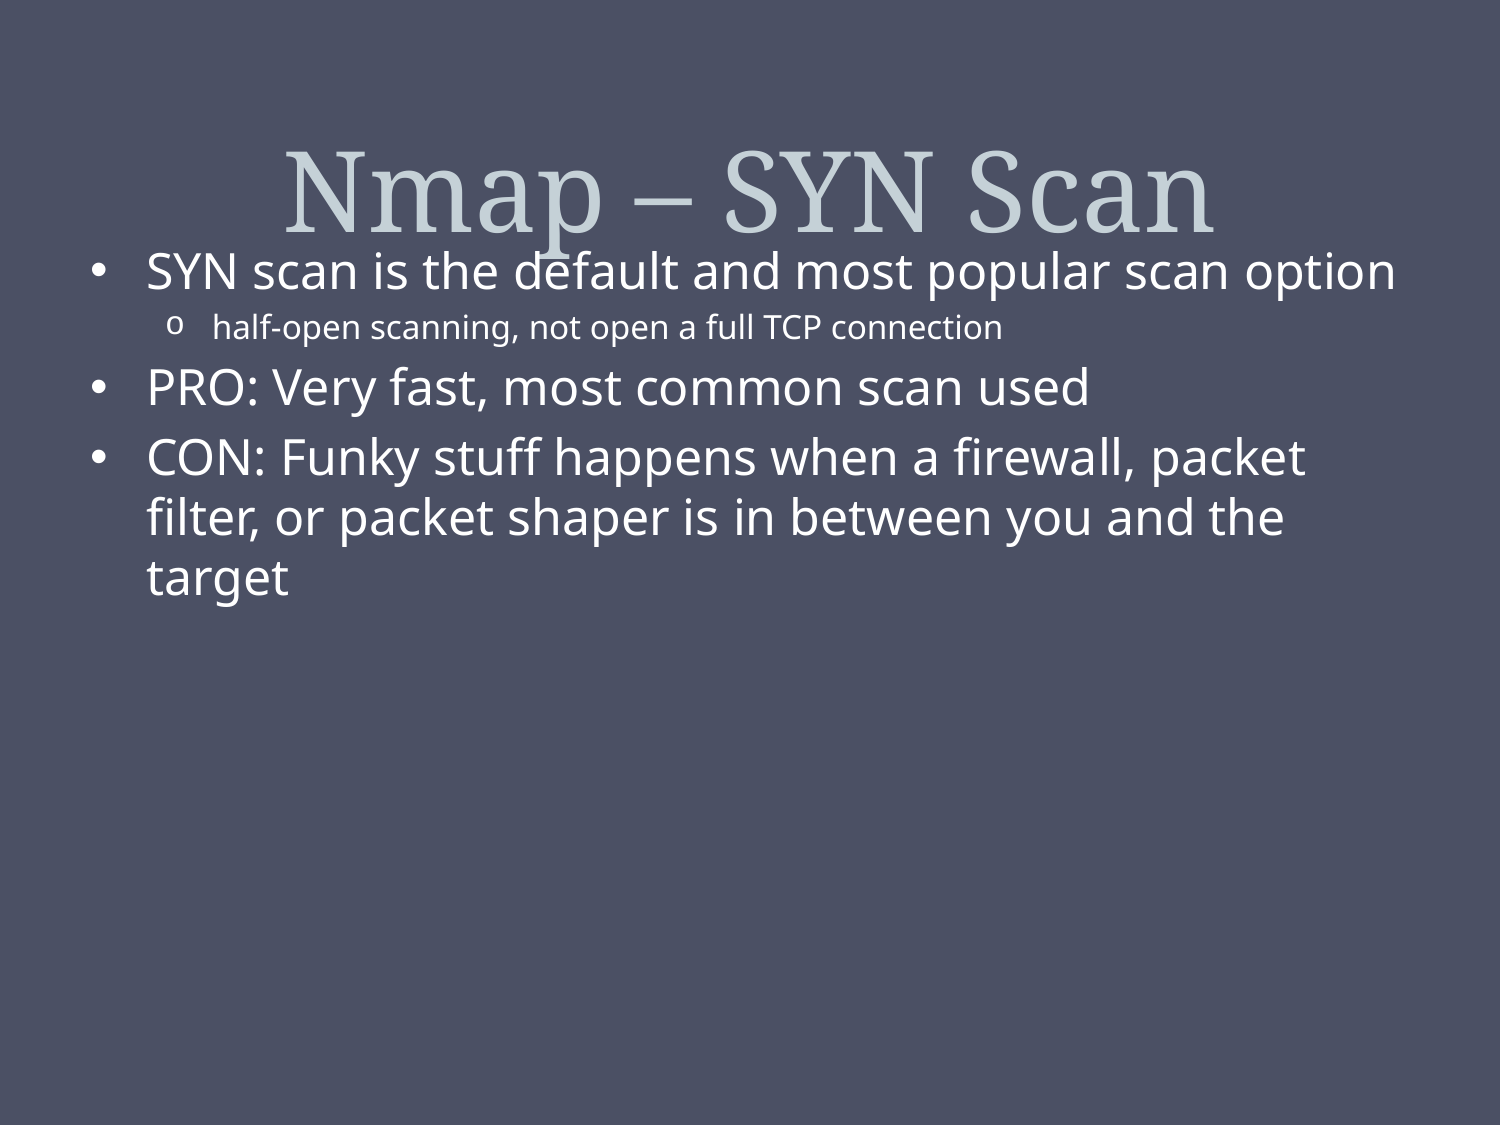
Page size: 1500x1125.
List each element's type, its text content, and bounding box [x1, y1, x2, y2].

title Nmap – SYN Scan [75, 0, 1425, 231]
list SYN scan is the default and most popular scan option half-open scanning, not open a full TCP connection PRO: Very fast, most common scan used CON: Funky stuff happens when a firewall, packet filter, or packet shaper is in between you and the target [75, 231, 1425, 1125]
